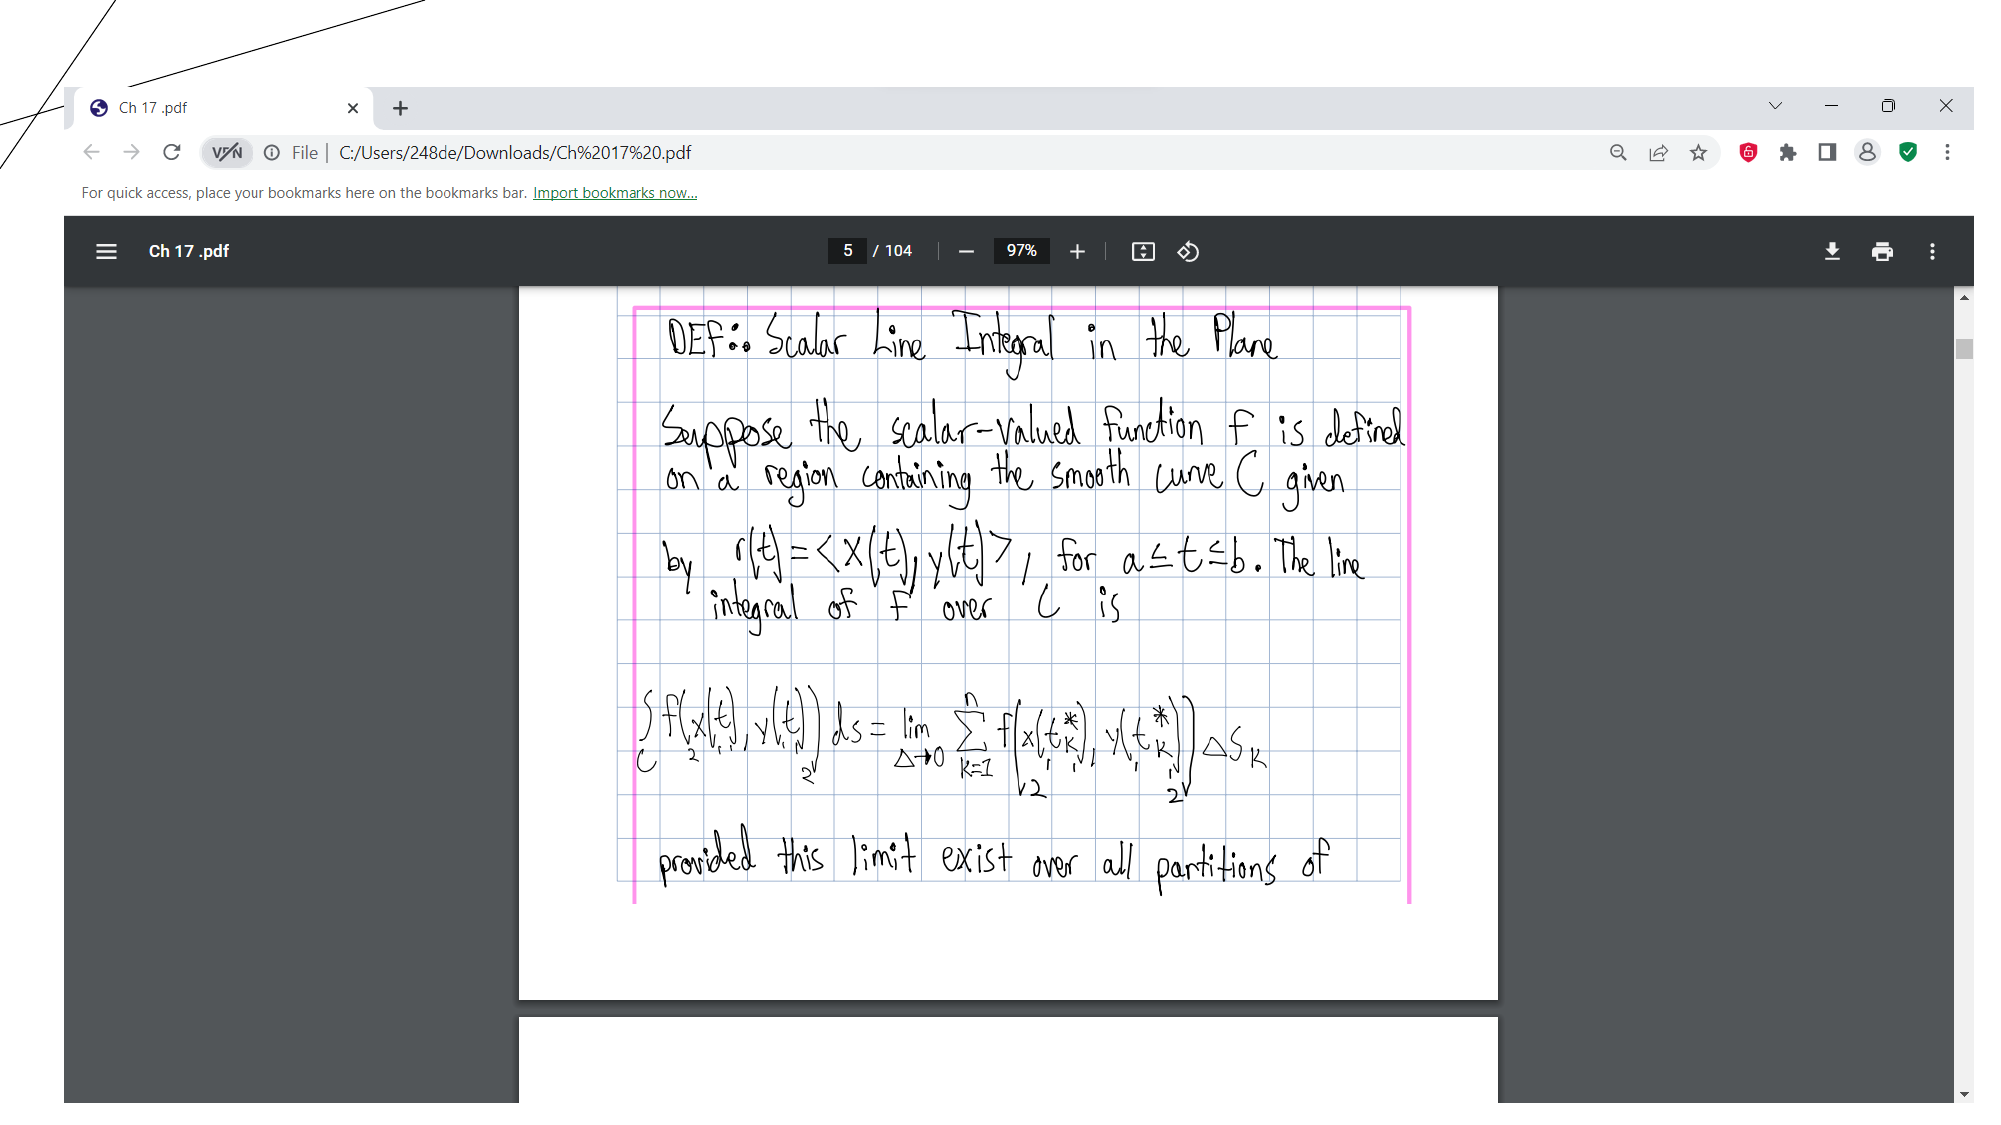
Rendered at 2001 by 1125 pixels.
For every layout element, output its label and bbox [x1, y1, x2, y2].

picture [64, 87, 1974, 1103]
